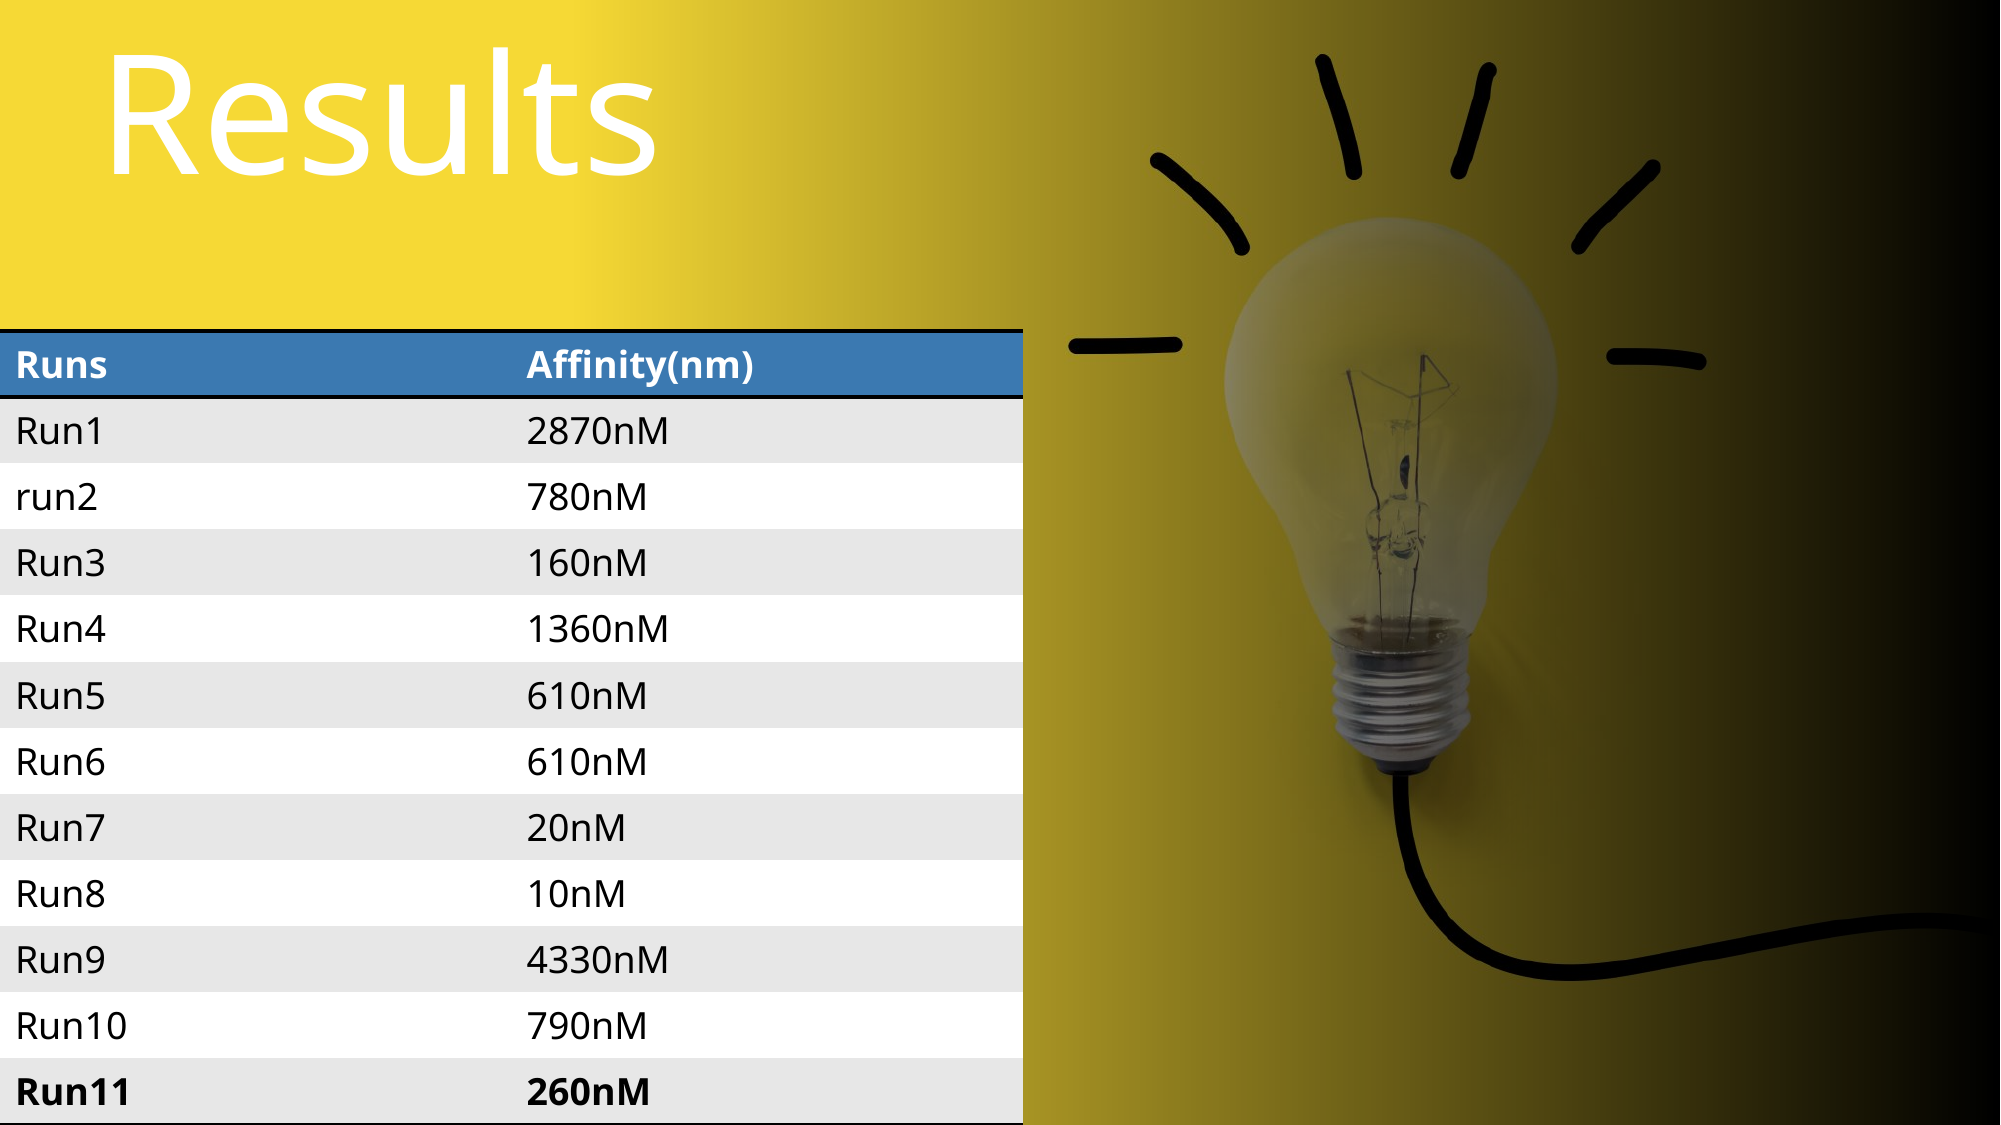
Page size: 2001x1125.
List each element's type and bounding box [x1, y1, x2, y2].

list [0, 0, 2000, 1125]
